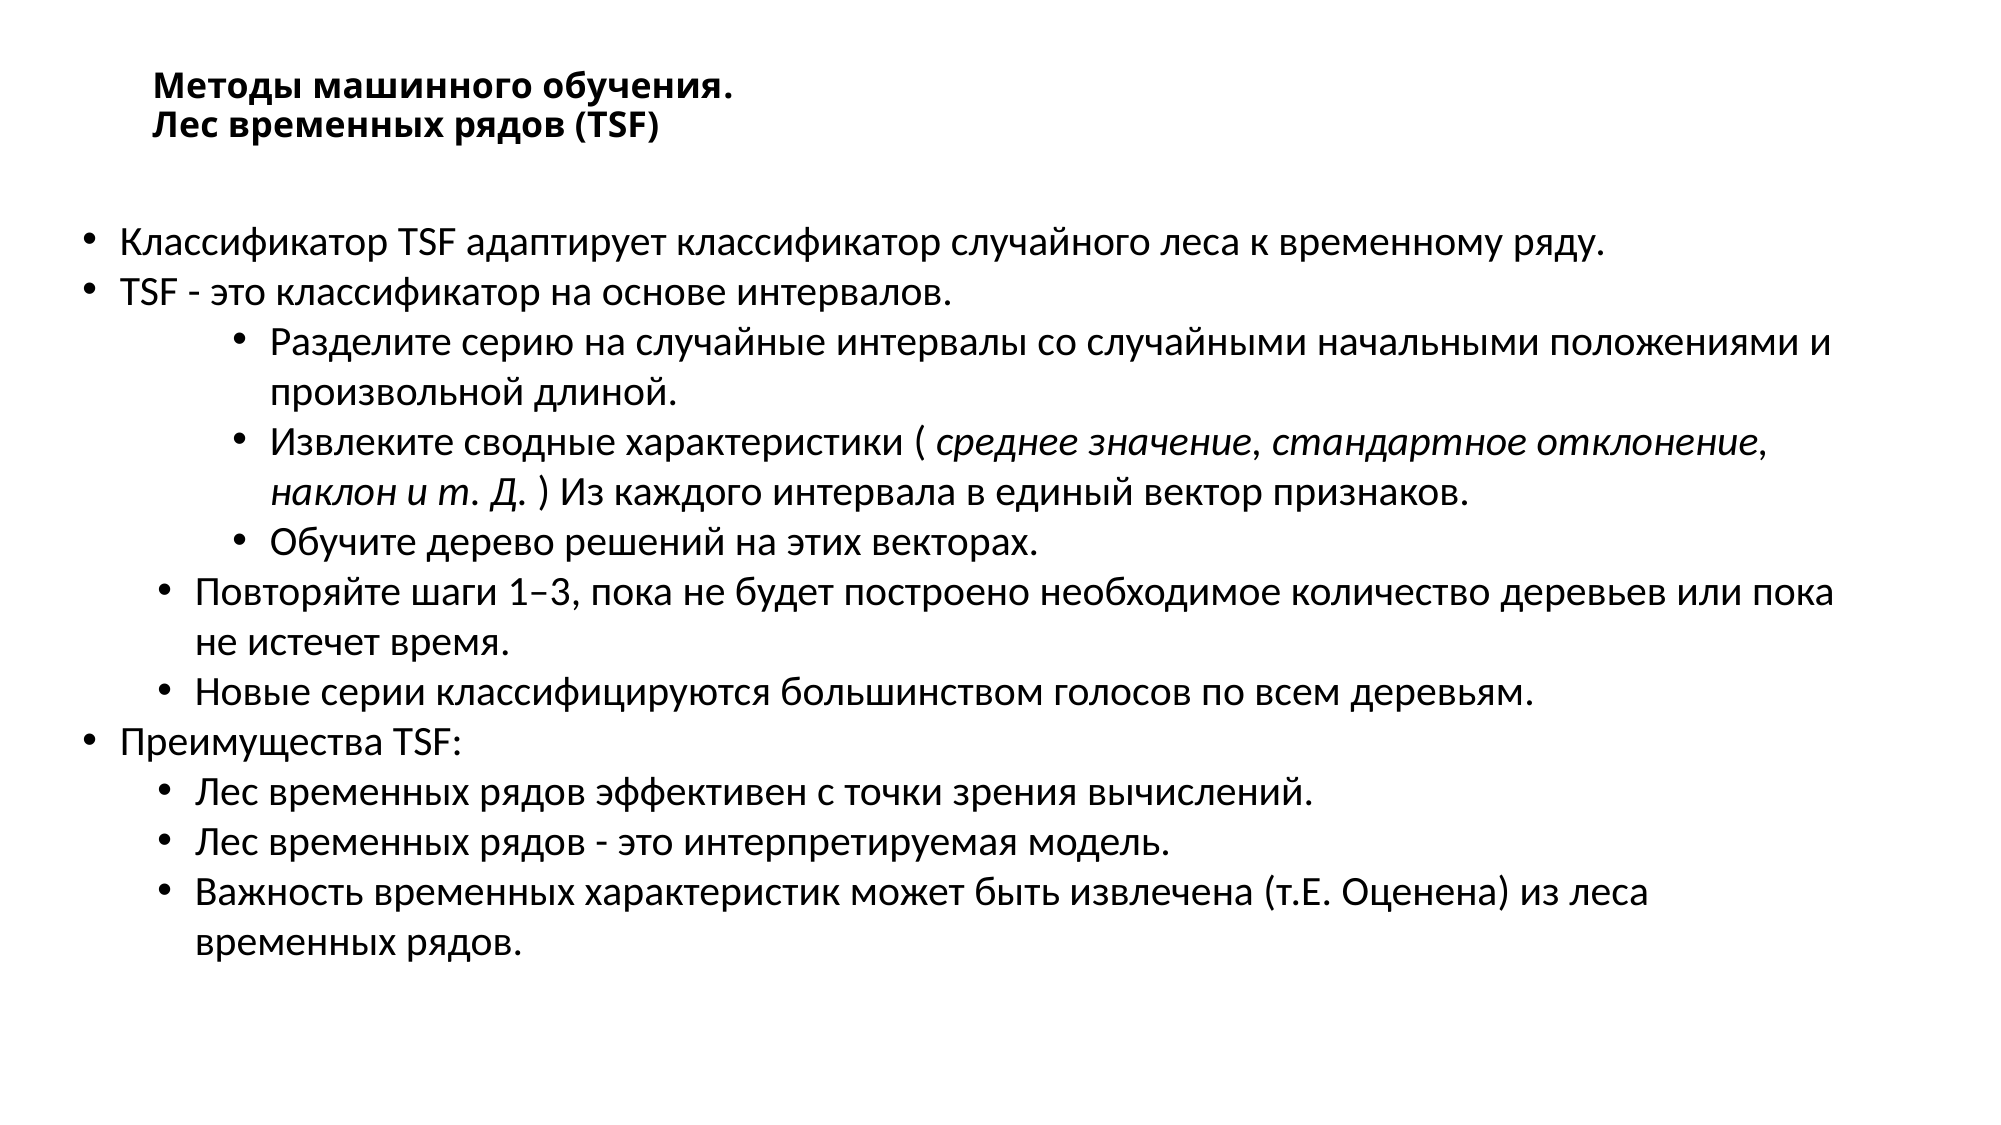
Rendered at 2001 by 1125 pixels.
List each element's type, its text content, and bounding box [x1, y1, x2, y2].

list Классификатор TSF адаптирует классификатор случайного леса к временному ряду. TSF - это классификатор на основе интервалов. Разделите серию на случайные интервалы со случайными начальными положениями и произвольной длиной. Извлеките сводные характеристики ( среднее значение, стандартное отклонение, наклон и т. Д. ) Из каждого интервала в единый вектор признаков. Обучите дерево решений на этих векторах. Повторяйте шаги 1–3, пока не будет построено необходимое количество деревьев или пока не истечет время. Новые серии классифицируются большинством голосов по всем деревьям. Преимущества TSF: Лес временных рядов эффективен с точки зрения вычислений. Лес временных рядов - это интерпретируемая модель. Важность временных характеристик может быть извлечена (т.Е. Оценена) из леса временных рядов. [67, 206, 1863, 1014]
title Методы машинного обучения. Лес временных рядов (TSF) [137, 59, 1863, 153]
